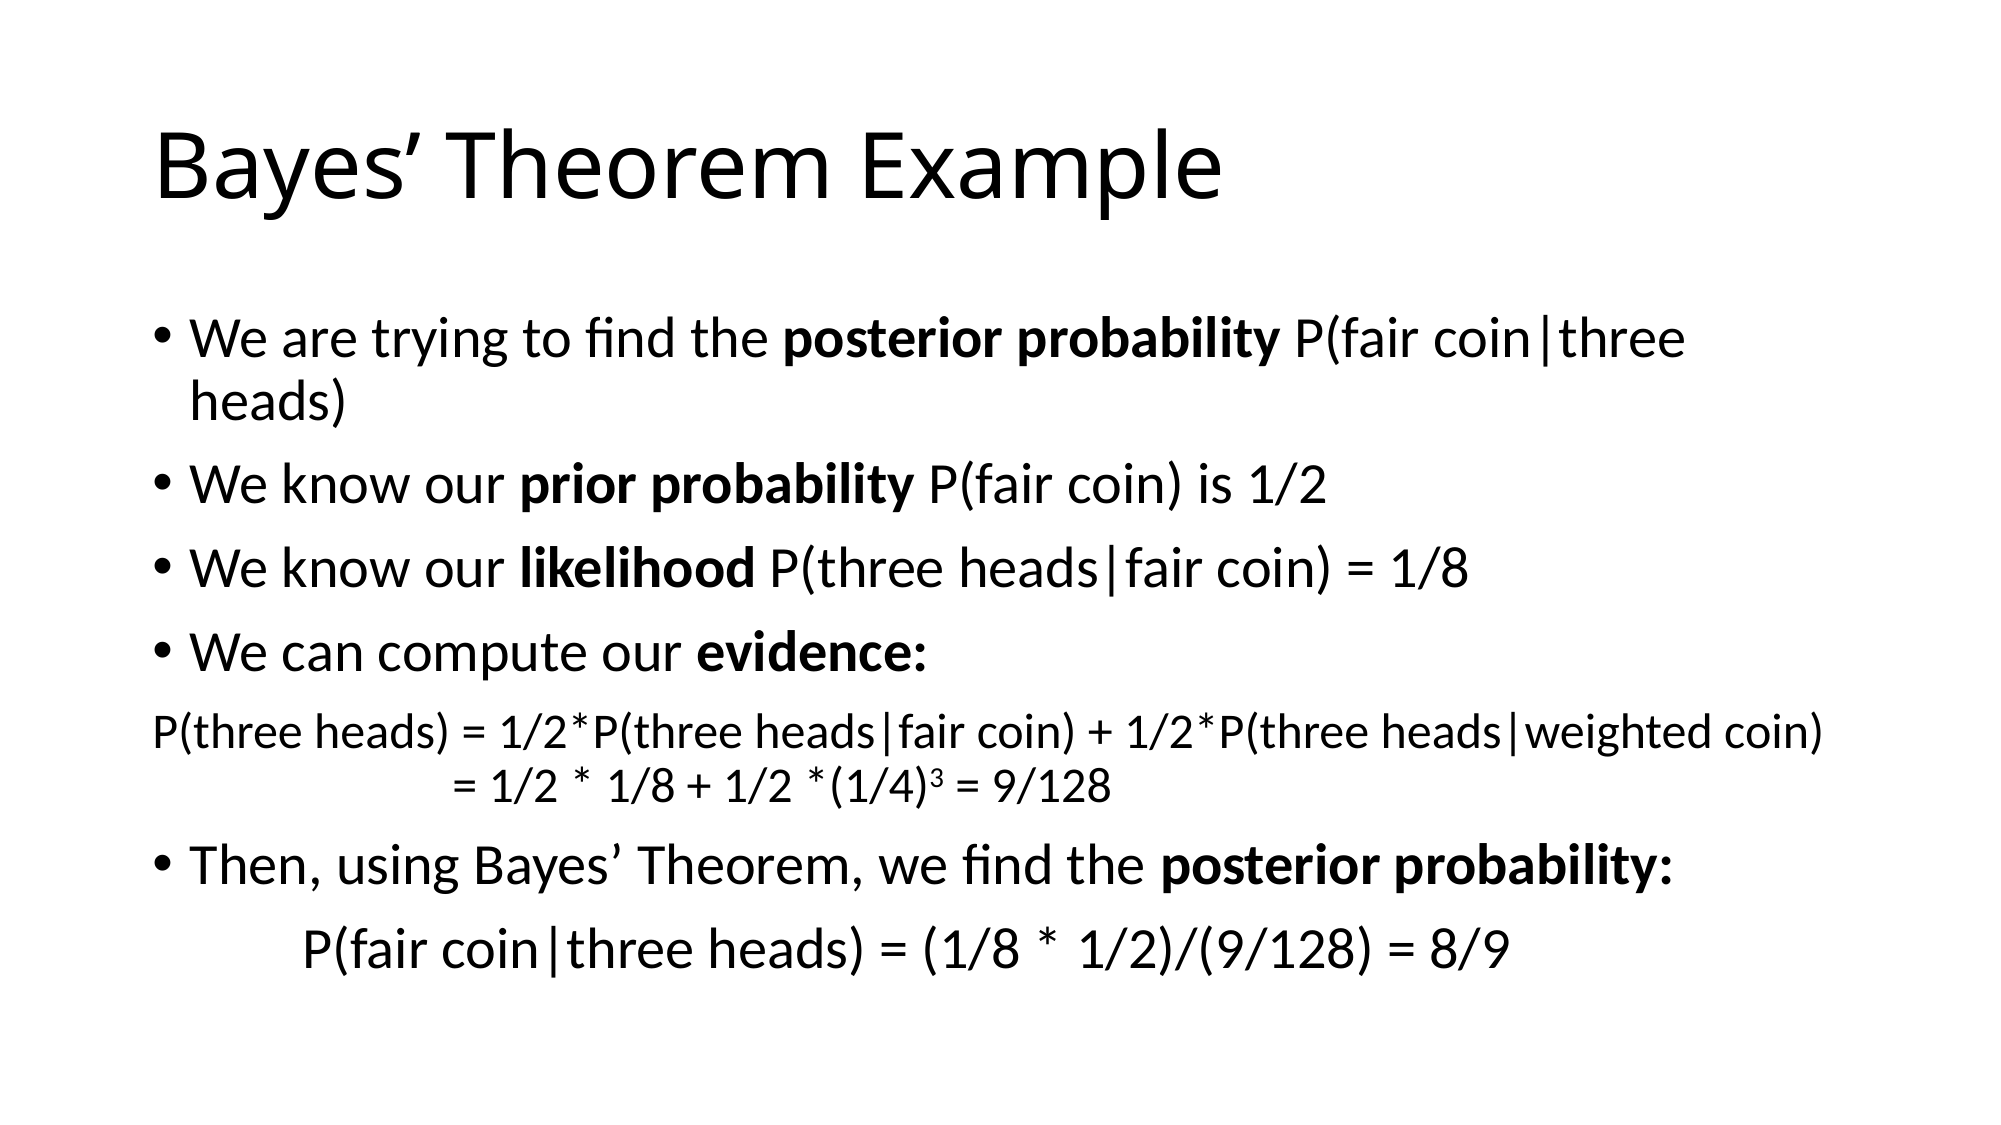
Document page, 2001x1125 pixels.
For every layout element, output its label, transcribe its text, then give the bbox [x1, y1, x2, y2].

list We are trying to find the posterior probability P(fair coin|three heads) We know our prior probability P(fair coin) is 1/2 We know our likelihood P(three heads|fair coin) = 1/8 We can compute our evidence: P(three heads) = 1/2*P(three heads|fair coin) + 1/2*P(three heads|weighted coin) = 1/2 * 1/8 + 1/2 *(1/4)3 = 9/128 Then, using Bayes’ Theorem, we find the posterior probability: P(fair coin|three heads) = (1/8 * 1/2)/(9/128) = 8/9 [137, 299, 1863, 1014]
title Bayes’ Theorem Example [137, 59, 1863, 278]
